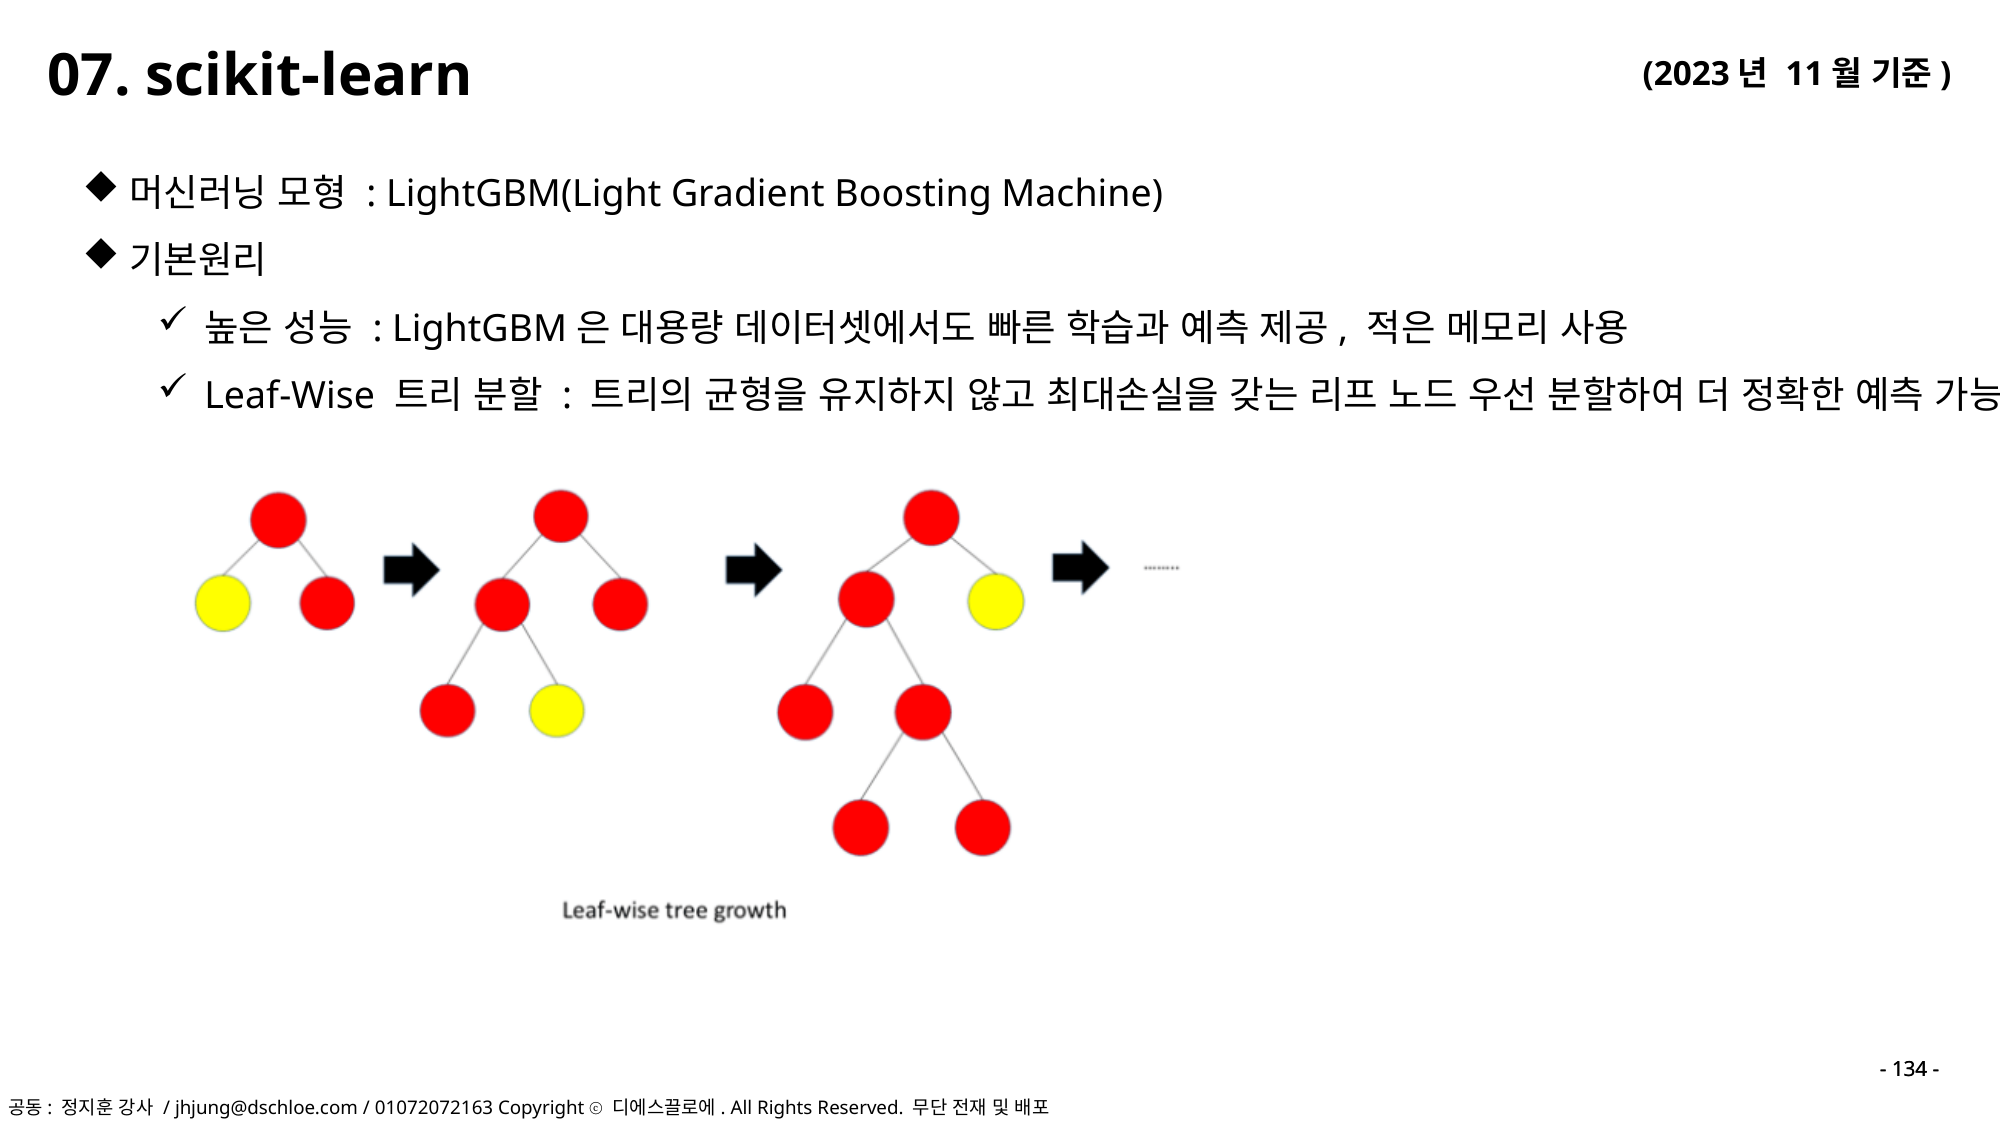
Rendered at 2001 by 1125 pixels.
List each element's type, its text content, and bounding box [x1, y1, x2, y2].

text_box 머신러닝 모형 : LightGBM(Light Gradient Boosting Machine) 기본원리 높은 성능 : LightGBM은 대용량 데이터셋에서도 빠른 학습과 예측 제공, 적은 메모리 사용 Leaf-Wise 트리 분할 : 트리의 균형을 유지하지 않고 최대손실을 갖는 리프 노드 우선 분할하여 더 정확한 예측 가능 [67, 138, 2000, 492]
slide_number - 134 - [1504, 1039, 1955, 1100]
picture [186, 453, 1201, 952]
text_box 07. scikit-learn [33, 30, 488, 115]
